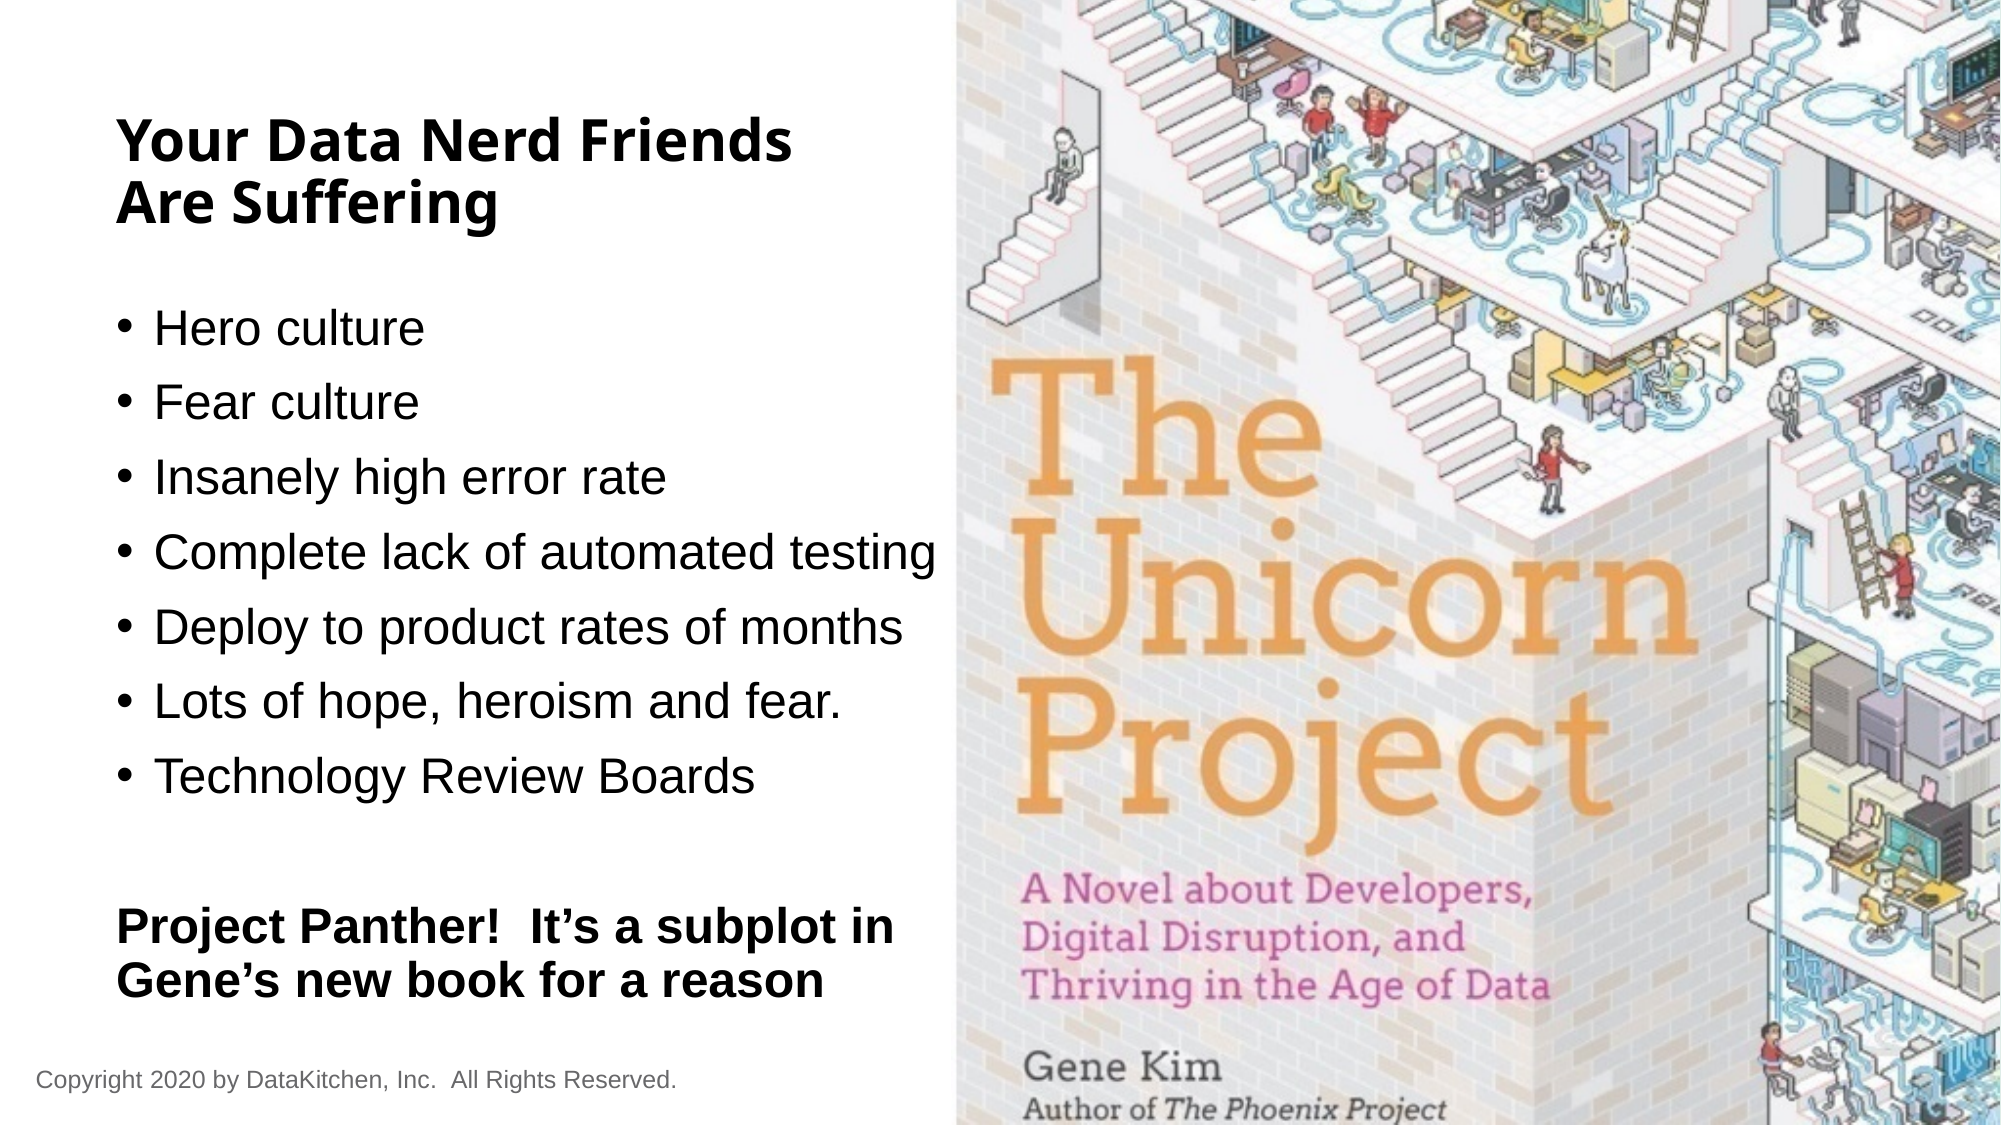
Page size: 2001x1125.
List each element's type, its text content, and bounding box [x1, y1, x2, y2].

picture [950, 0, 2000, 1125]
title Your Data Nerd Friends Are Suffering [101, 100, 889, 316]
list Hero culture Fear culture Insanely high error rate Complete lack of automated testing Deploy to product rates of months Lots of hope, heroism and fear. Technology Review Boards Project Panther! It’s a subplot in Gene’s new book for a reason [101, 316, 950, 994]
